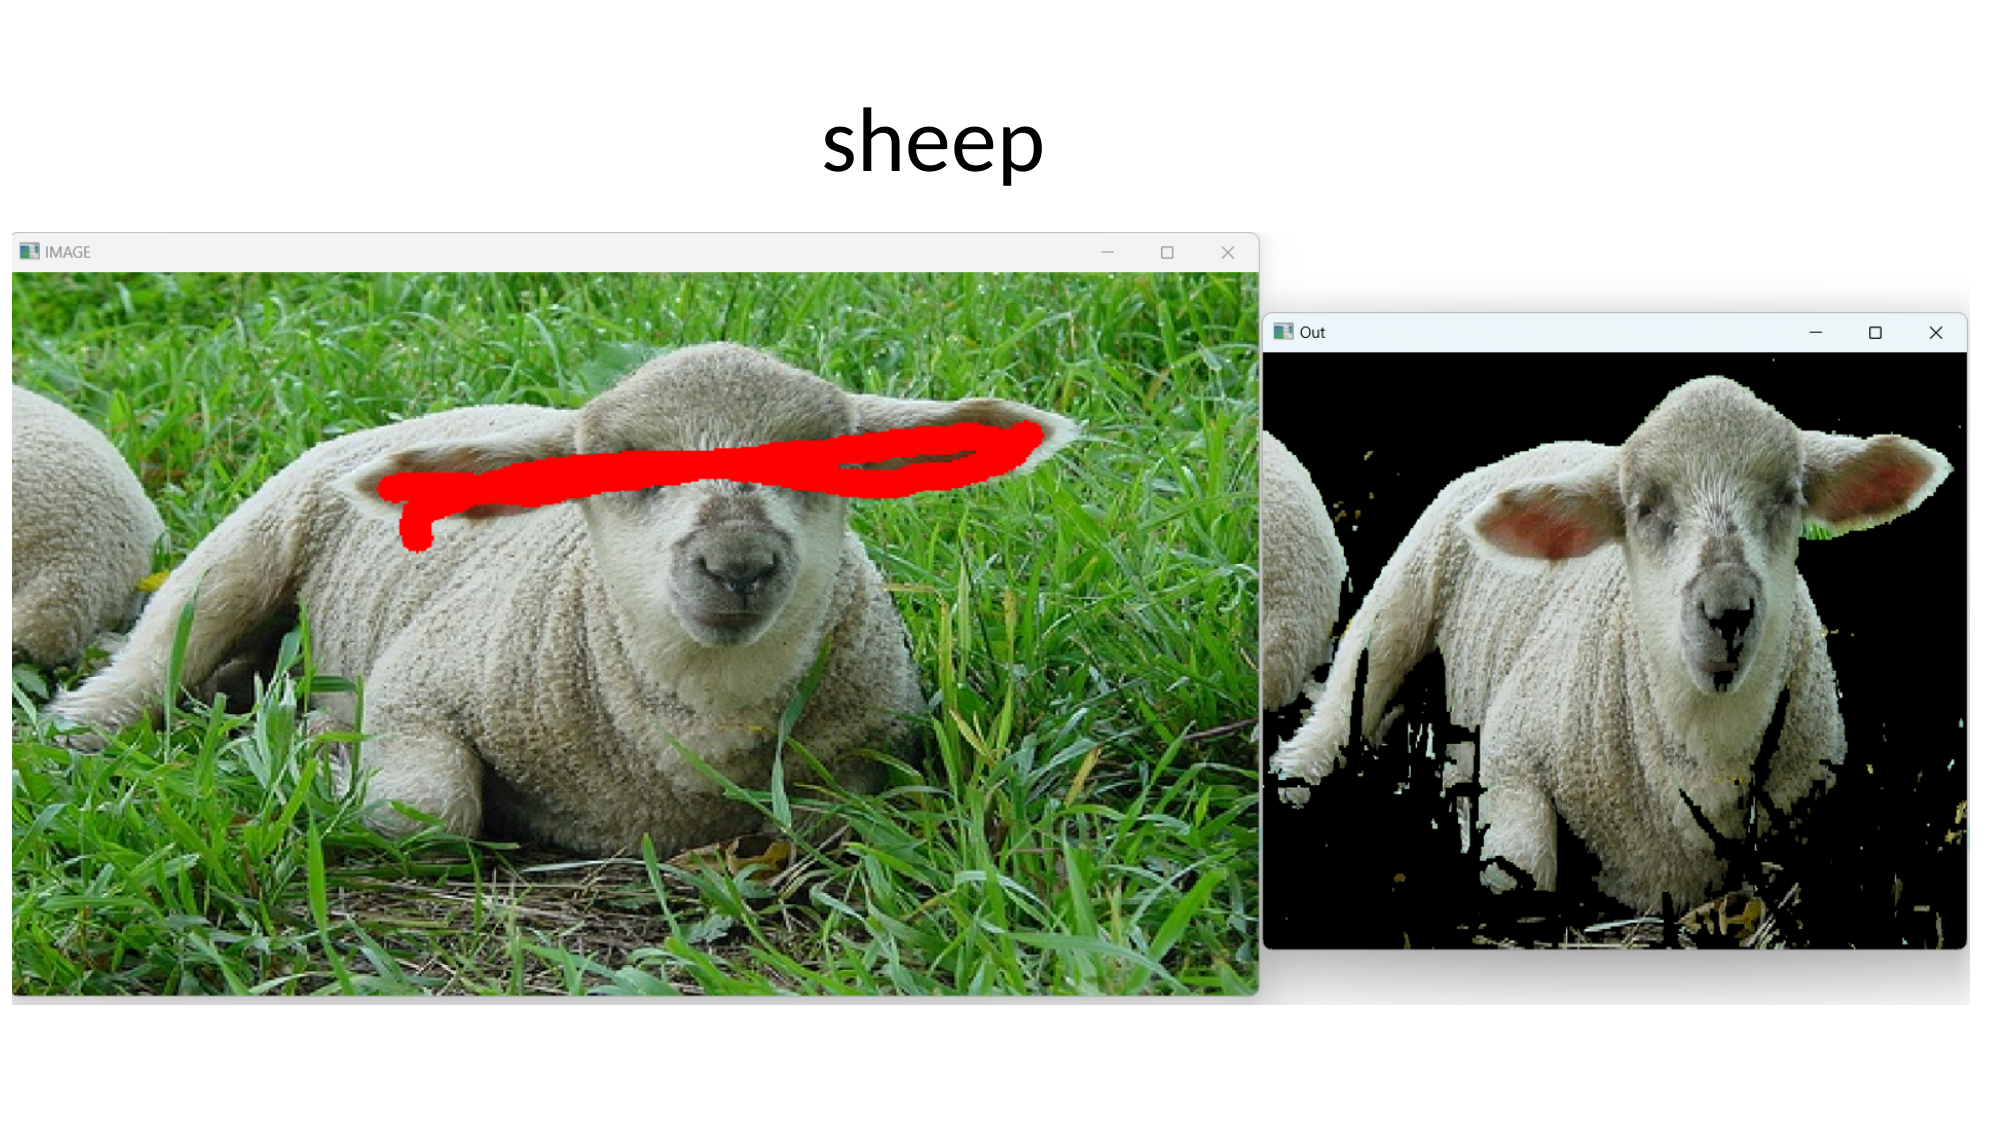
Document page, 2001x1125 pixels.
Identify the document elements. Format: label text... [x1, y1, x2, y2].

picture [12, 231, 1971, 1006]
title sheep [27, 51, 1840, 231]
